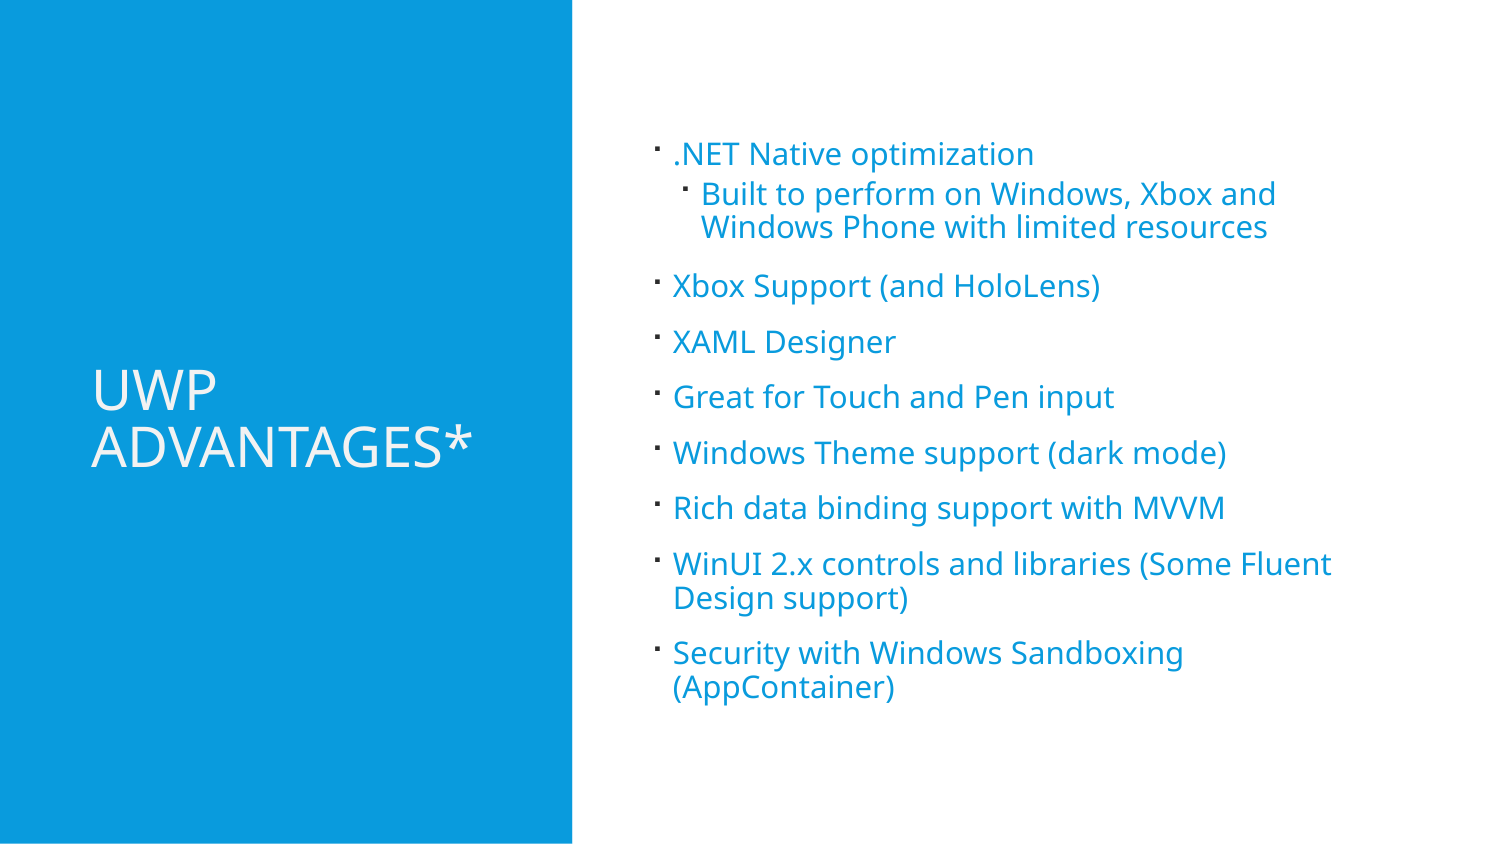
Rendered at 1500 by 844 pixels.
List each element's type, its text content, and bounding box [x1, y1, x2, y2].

title UWP Advantages* [76, 103, 533, 741]
text_box [0, 0, 572, 844]
text_box [572, 0, 1500, 844]
list .NET Native optimization Built to perform on Windows, Xbox and Windows Phone with limited resources Xbox Support (and HoloLens) XAML Designer Great for Touch and Pen input Windows Theme support (dark mode) Rich data binding support with MVVM WinUI 2.x controls and libraries (Some Fluent Design support) Security with Windows Sandboxing (AppContainer) [635, 103, 1352, 741]
